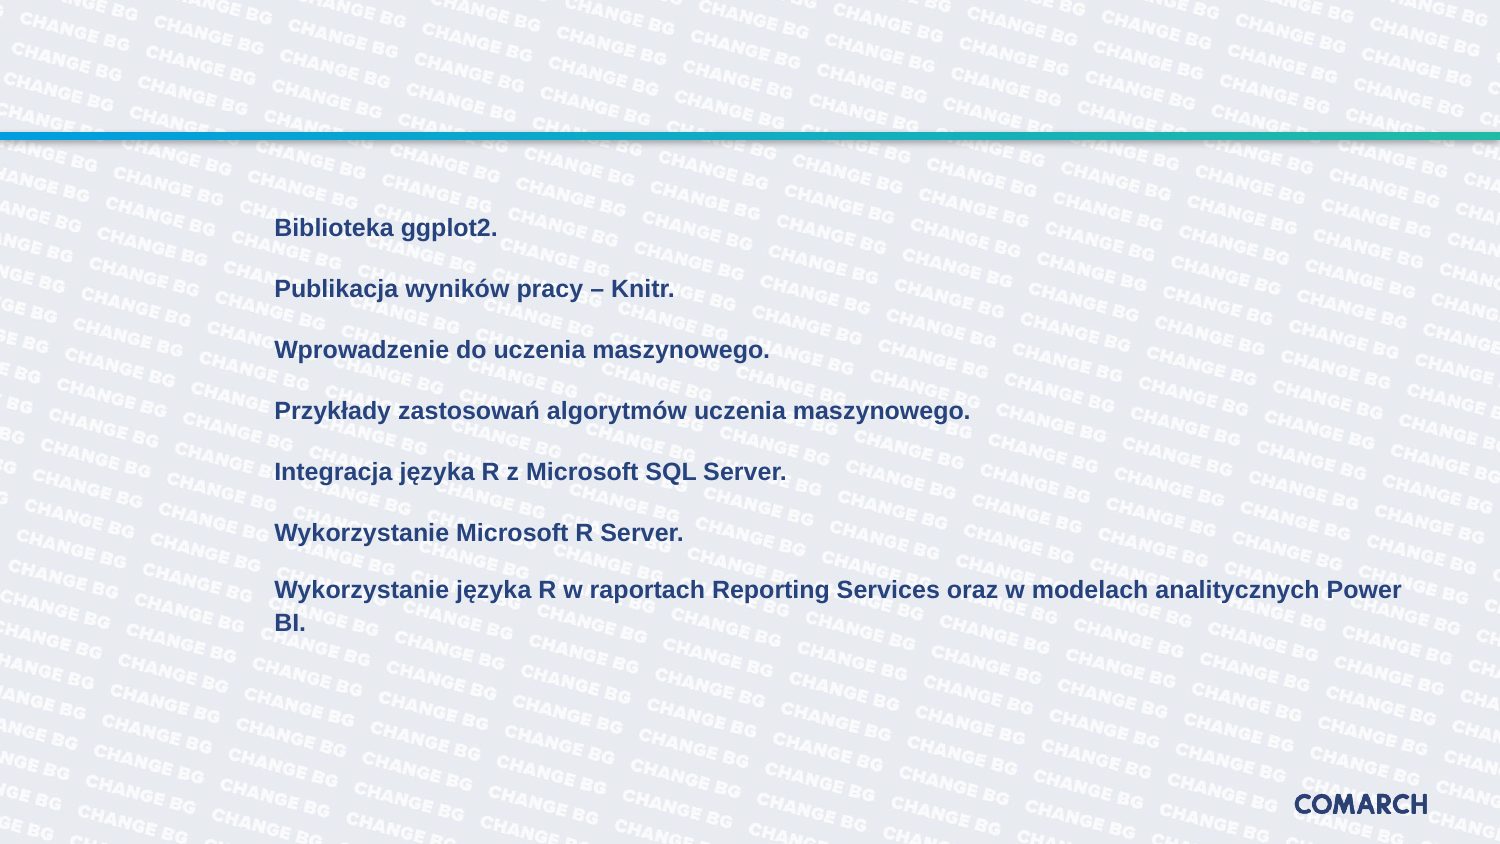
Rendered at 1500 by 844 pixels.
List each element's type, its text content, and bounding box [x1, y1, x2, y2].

picture [1294, 793, 1427, 814]
list Wykorzystanie języka R w raportach Reporting Services oraz w modelach analitycznych Power BI. [259, 564, 1425, 644]
list Integracja języka R z Microsoft SQL Server. [259, 446, 1425, 493]
list Publikacja wyników pracy – Knitr. [259, 264, 1425, 311]
list Biblioteka ggplot2. [259, 203, 1425, 250]
list Wprowadzenie do uczenia maszynowego. [259, 325, 1425, 372]
list Przykłady zastosowań algorytmów uczenia maszynowego. [259, 386, 1425, 432]
list Wykorzystanie Microsoft R Server. [259, 507, 1425, 554]
